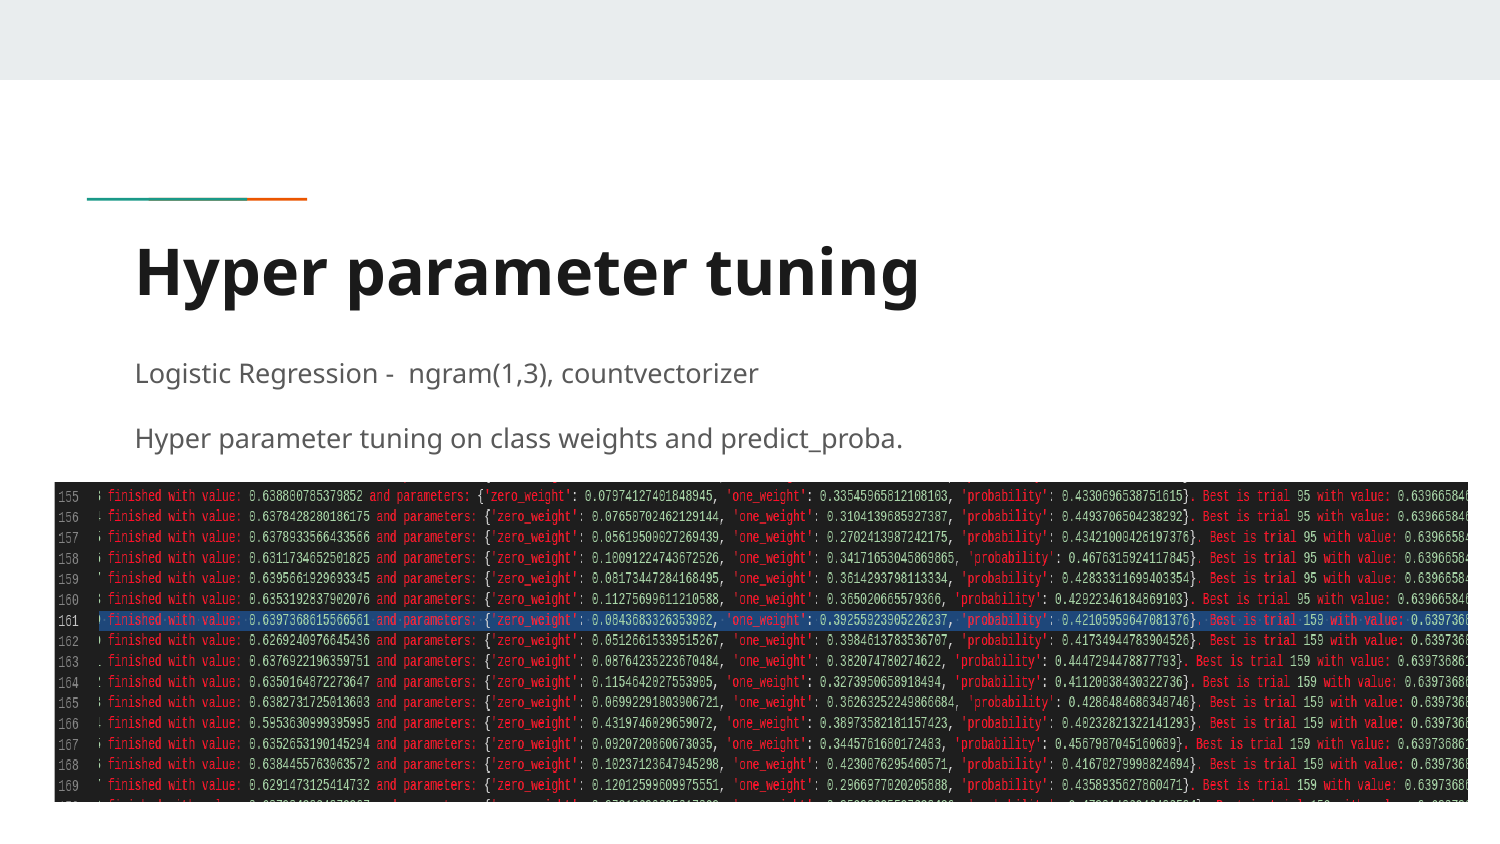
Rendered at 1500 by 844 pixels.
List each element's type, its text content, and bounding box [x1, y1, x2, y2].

list Logistic Regression - ngram(1,3), countvectorizer Hyper parameter tuning on class weights and predict_proba. [119, 341, 1381, 481]
title Hyper parameter tuning [119, 216, 1381, 305]
picture [54, 482, 1469, 802]
